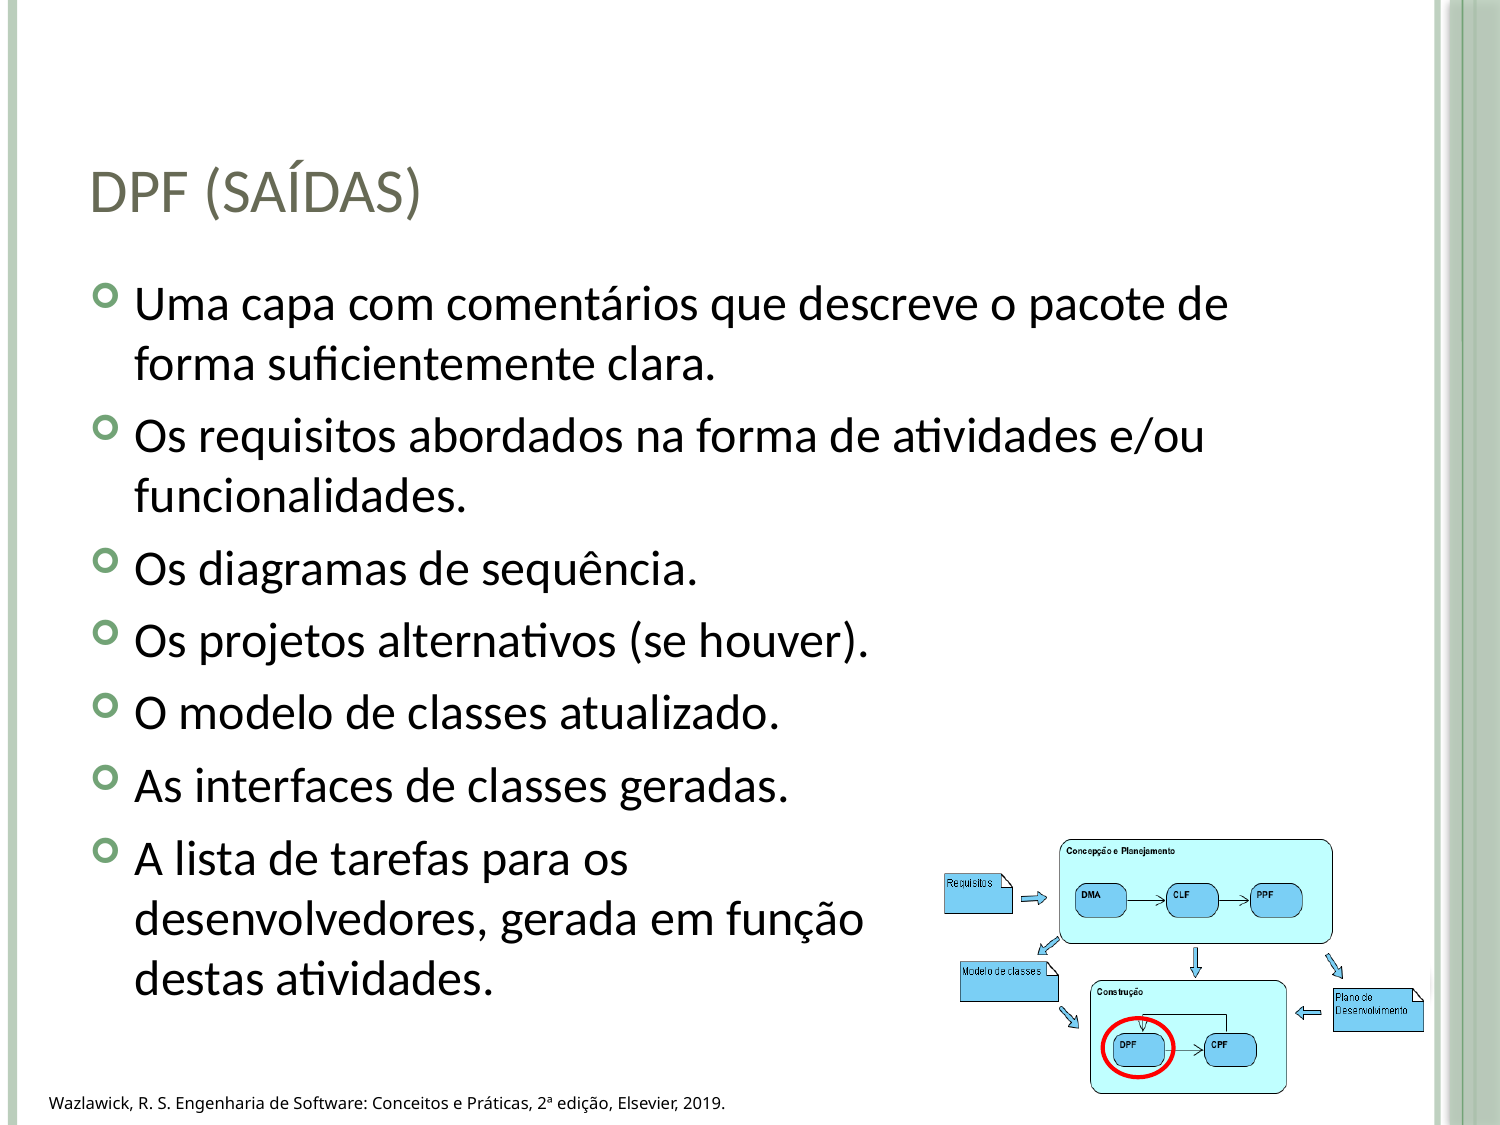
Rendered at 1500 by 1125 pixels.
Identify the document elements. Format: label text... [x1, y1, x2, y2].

title DPF (saídas) [75, 45, 1300, 233]
list Uma capa com comentários que descreve o pacote de forma suficientemente clara. Os requisitos abordados na forma de atividades e/ou funcionalidades. Os diagramas de sequência. Os projetos alternativos (se houver). O modelo de classes atualizado. As interfaces de classes geradas. A lista de tarefas para os desenvolvedores, gerada em função destas atividades. [75, 262, 1300, 1062]
picture [938, 821, 1431, 1102]
